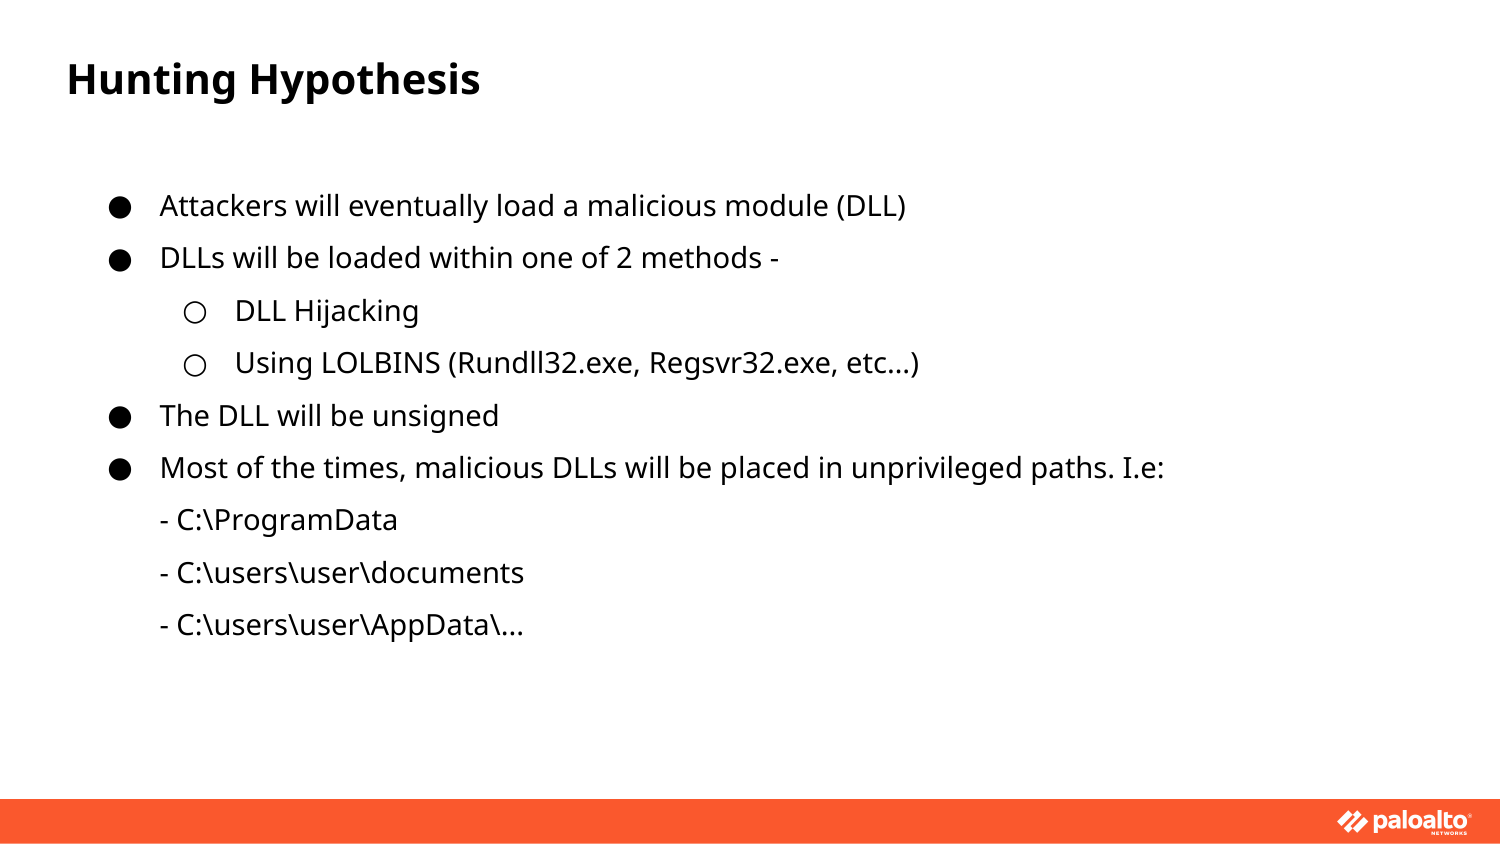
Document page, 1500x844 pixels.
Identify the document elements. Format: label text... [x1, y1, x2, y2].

text_box Attackers will eventually load a malicious module (DLL) DLLs will be loaded within one of 2 methods - DLL Hijacking Using LOLBINS (Rundll32.exe, Regsvr32.exe, etc…) The DLL will be unsigned Most of the times, malicious DLLs will be placed in unprivileged paths. I.e: - C:\ProgramData - C:\users\user\documents - C:\users\user\AppData\... [69, 154, 1303, 709]
picture [1337, 810, 1472, 835]
title Hunting Hypothesis [51, 37, 1449, 132]
